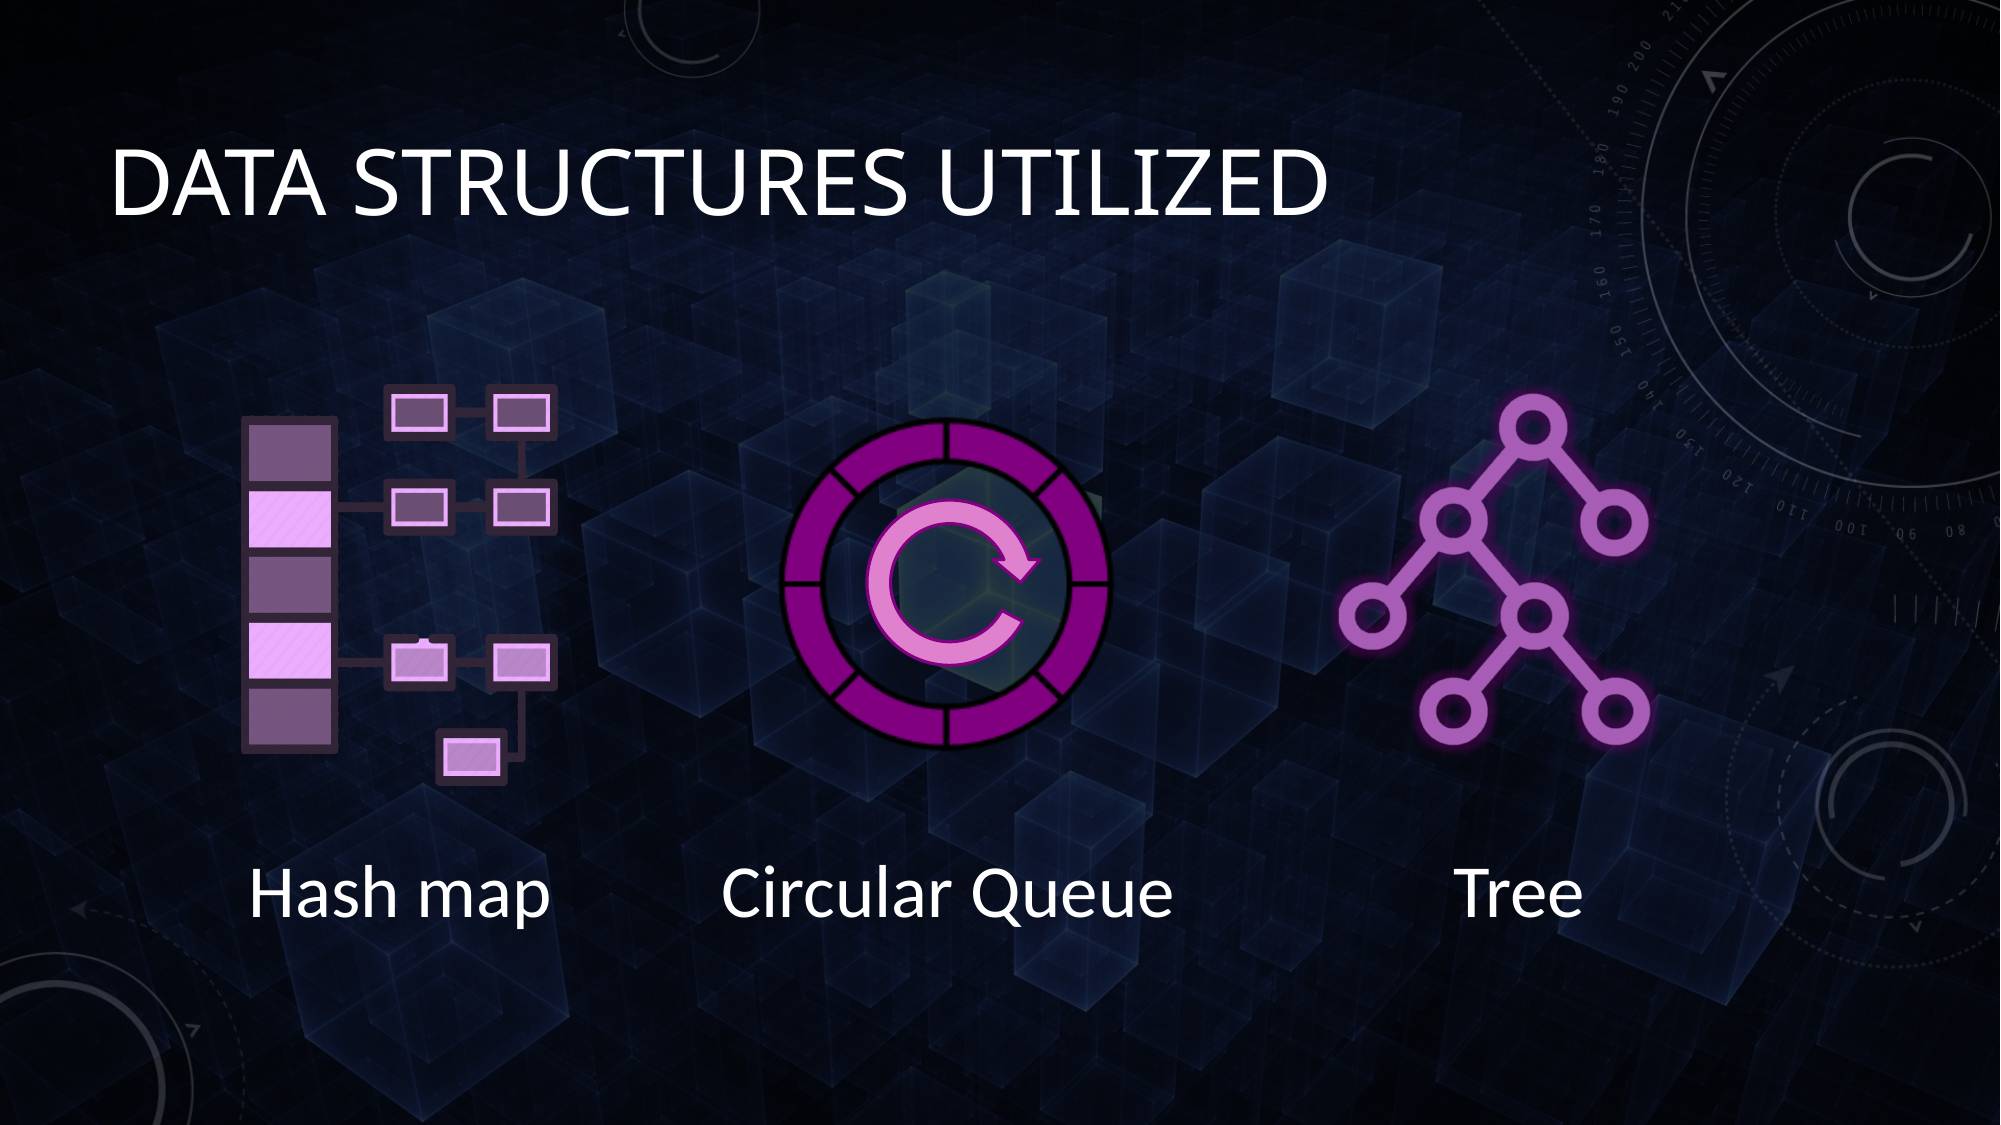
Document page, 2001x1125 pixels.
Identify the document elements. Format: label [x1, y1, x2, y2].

picture [0, 0, 2000, 1125]
list [116, 356, 1780, 1111]
